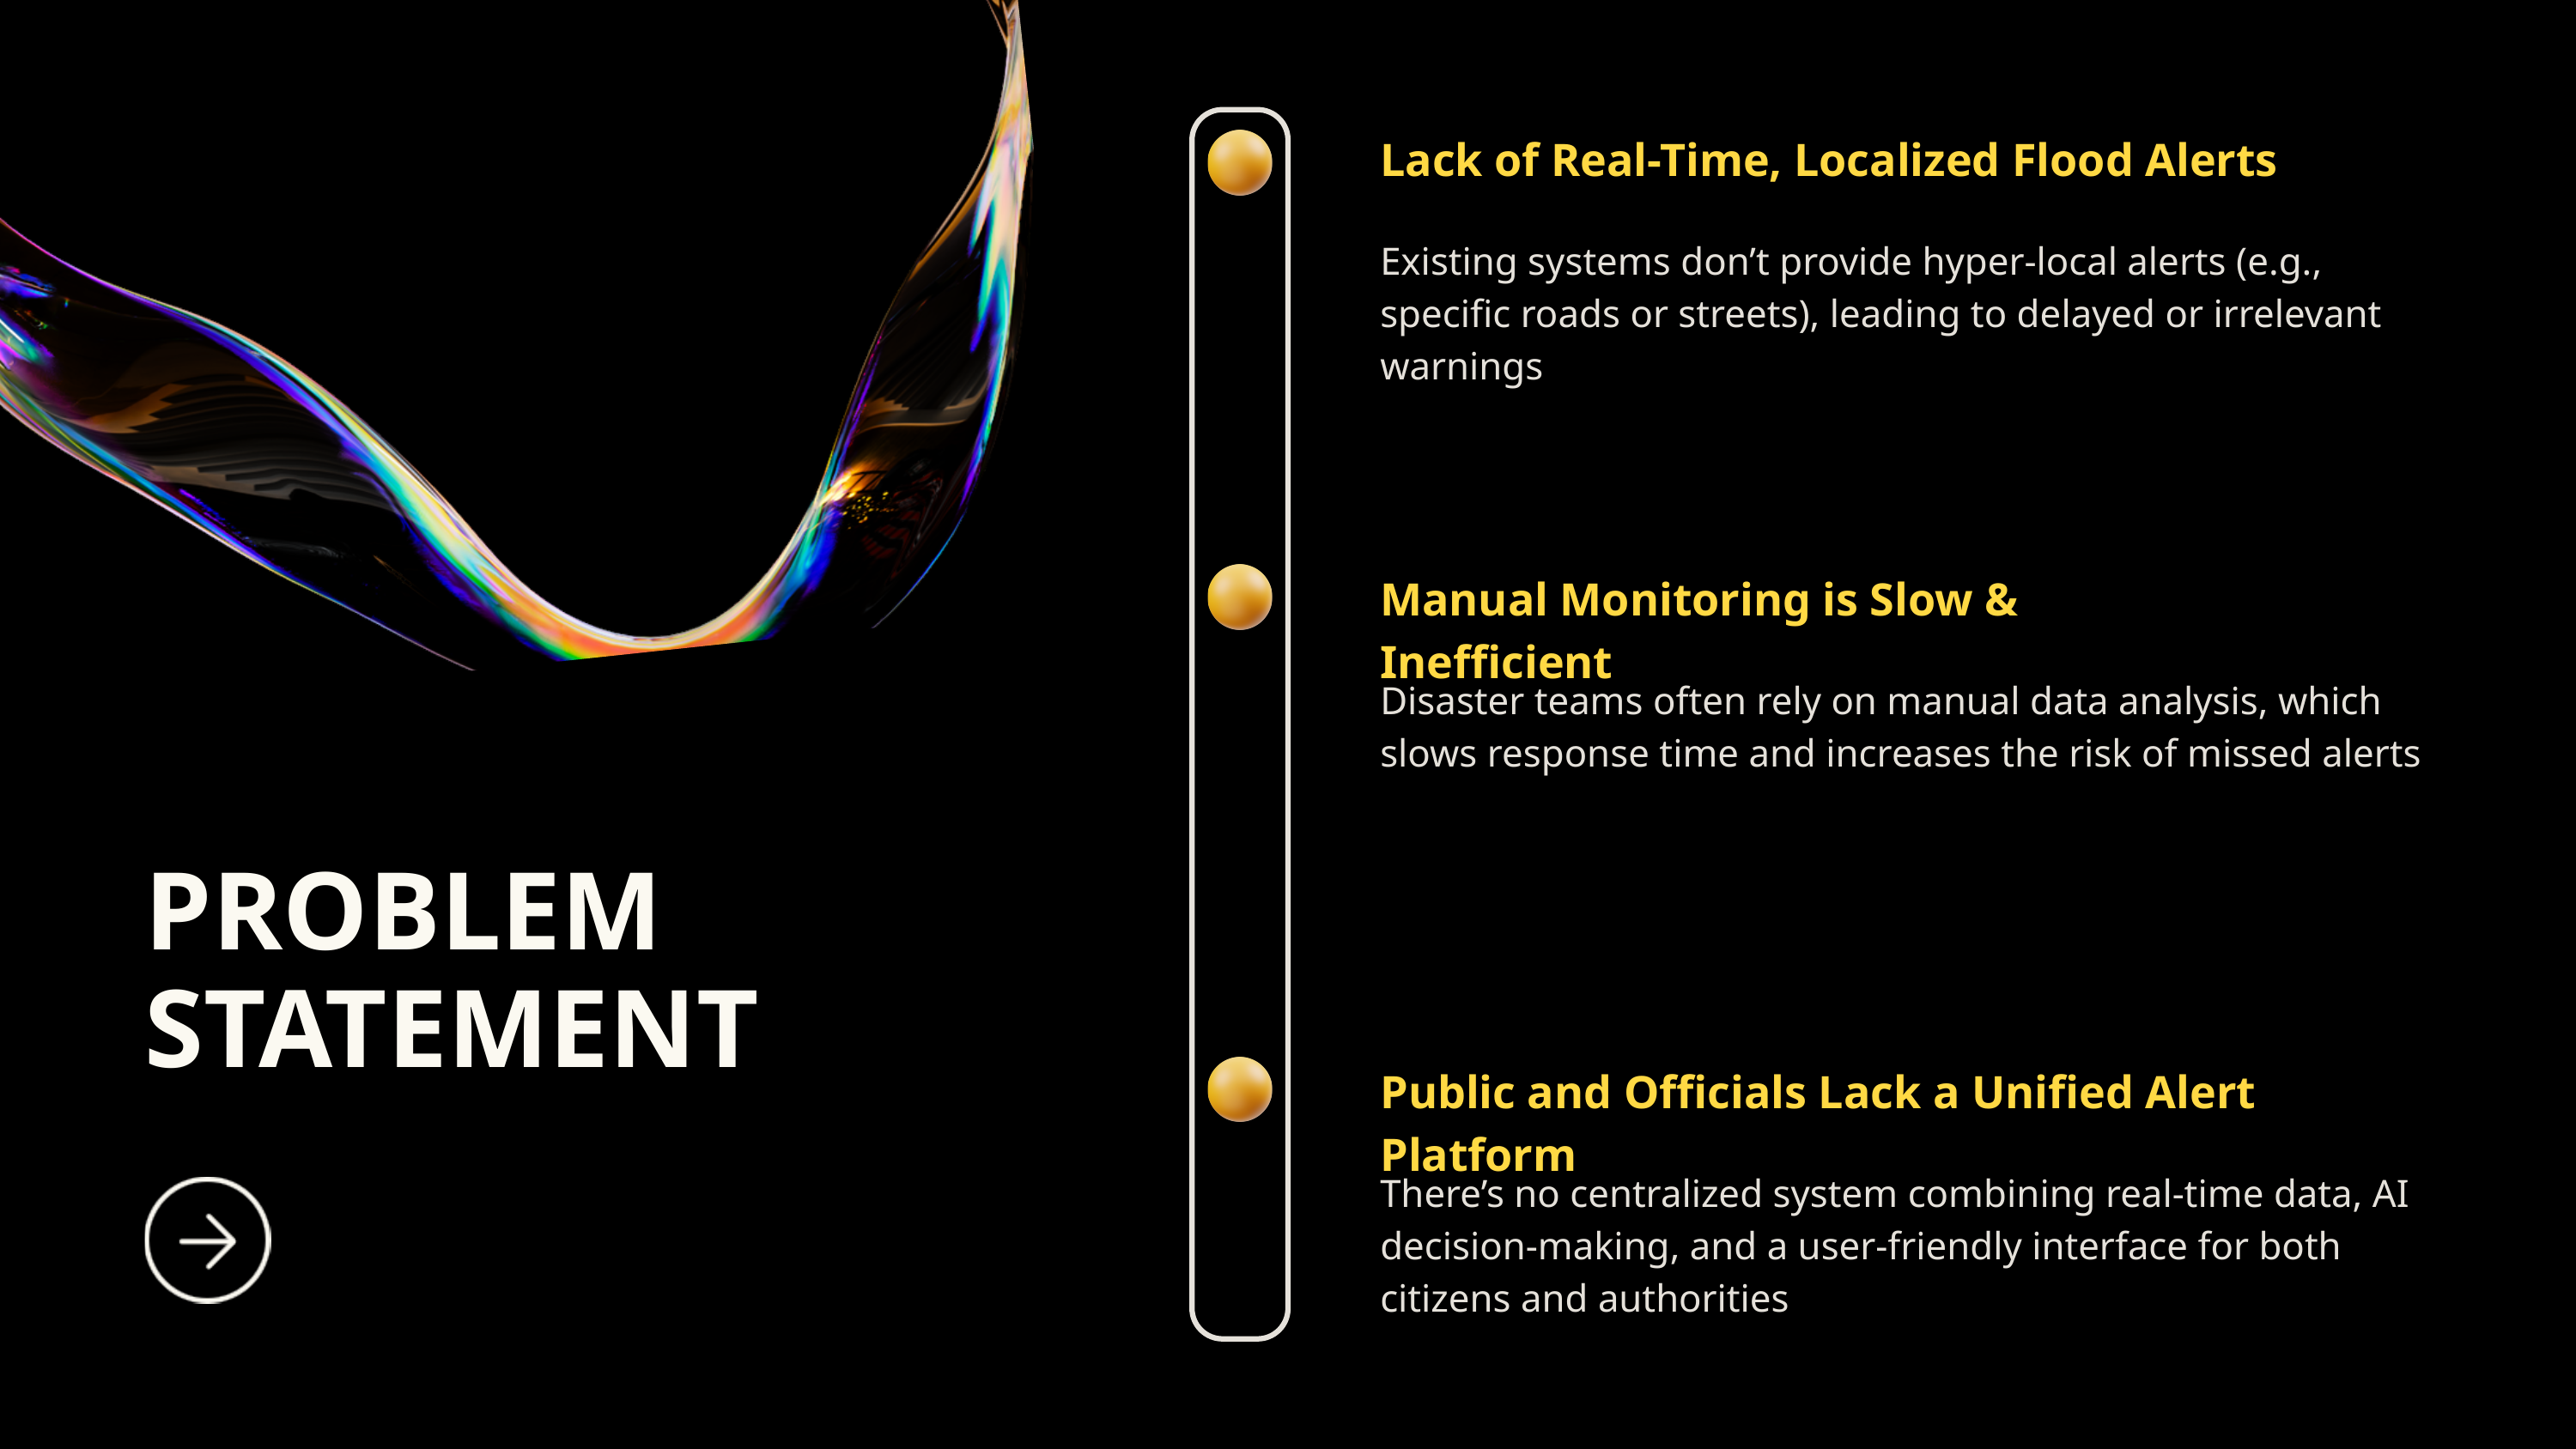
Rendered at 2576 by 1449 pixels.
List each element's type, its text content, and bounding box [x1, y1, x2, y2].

text_box [1207, 130, 1273, 196]
text_box Existing systems don’t provide hyper-local alerts (e.g., specific roads or streets), leading to delayed or irrelevant warnings [1380, 229, 2432, 388]
text_box Public and Officials Lack a Unified Alert Platform [1380, 1054, 2372, 1161]
text_box Lack of Real-Time, Localized Flood Alerts [1380, 122, 2304, 185]
text_box There’s no centralized system combining real-time data, AI decision-making, and a user-friendly interface for both citizens and authorities [1380, 1161, 2432, 1320]
text_box PROBLEM STATEMENT [144, 852, 969, 1089]
text_box [1207, 1057, 1273, 1122]
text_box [624, 676, 1856, 773]
text_box [0, 0, 1083, 721]
text_box [1207, 564, 1273, 630]
text_box [144, 1177, 271, 1304]
text_box Disaster teams often rely on manual data analysis, which slows response time and increases the risk of missed alerts [1380, 670, 2432, 775]
text_box Manual Monitoring is Slow & Inefficient [1380, 562, 2185, 670]
